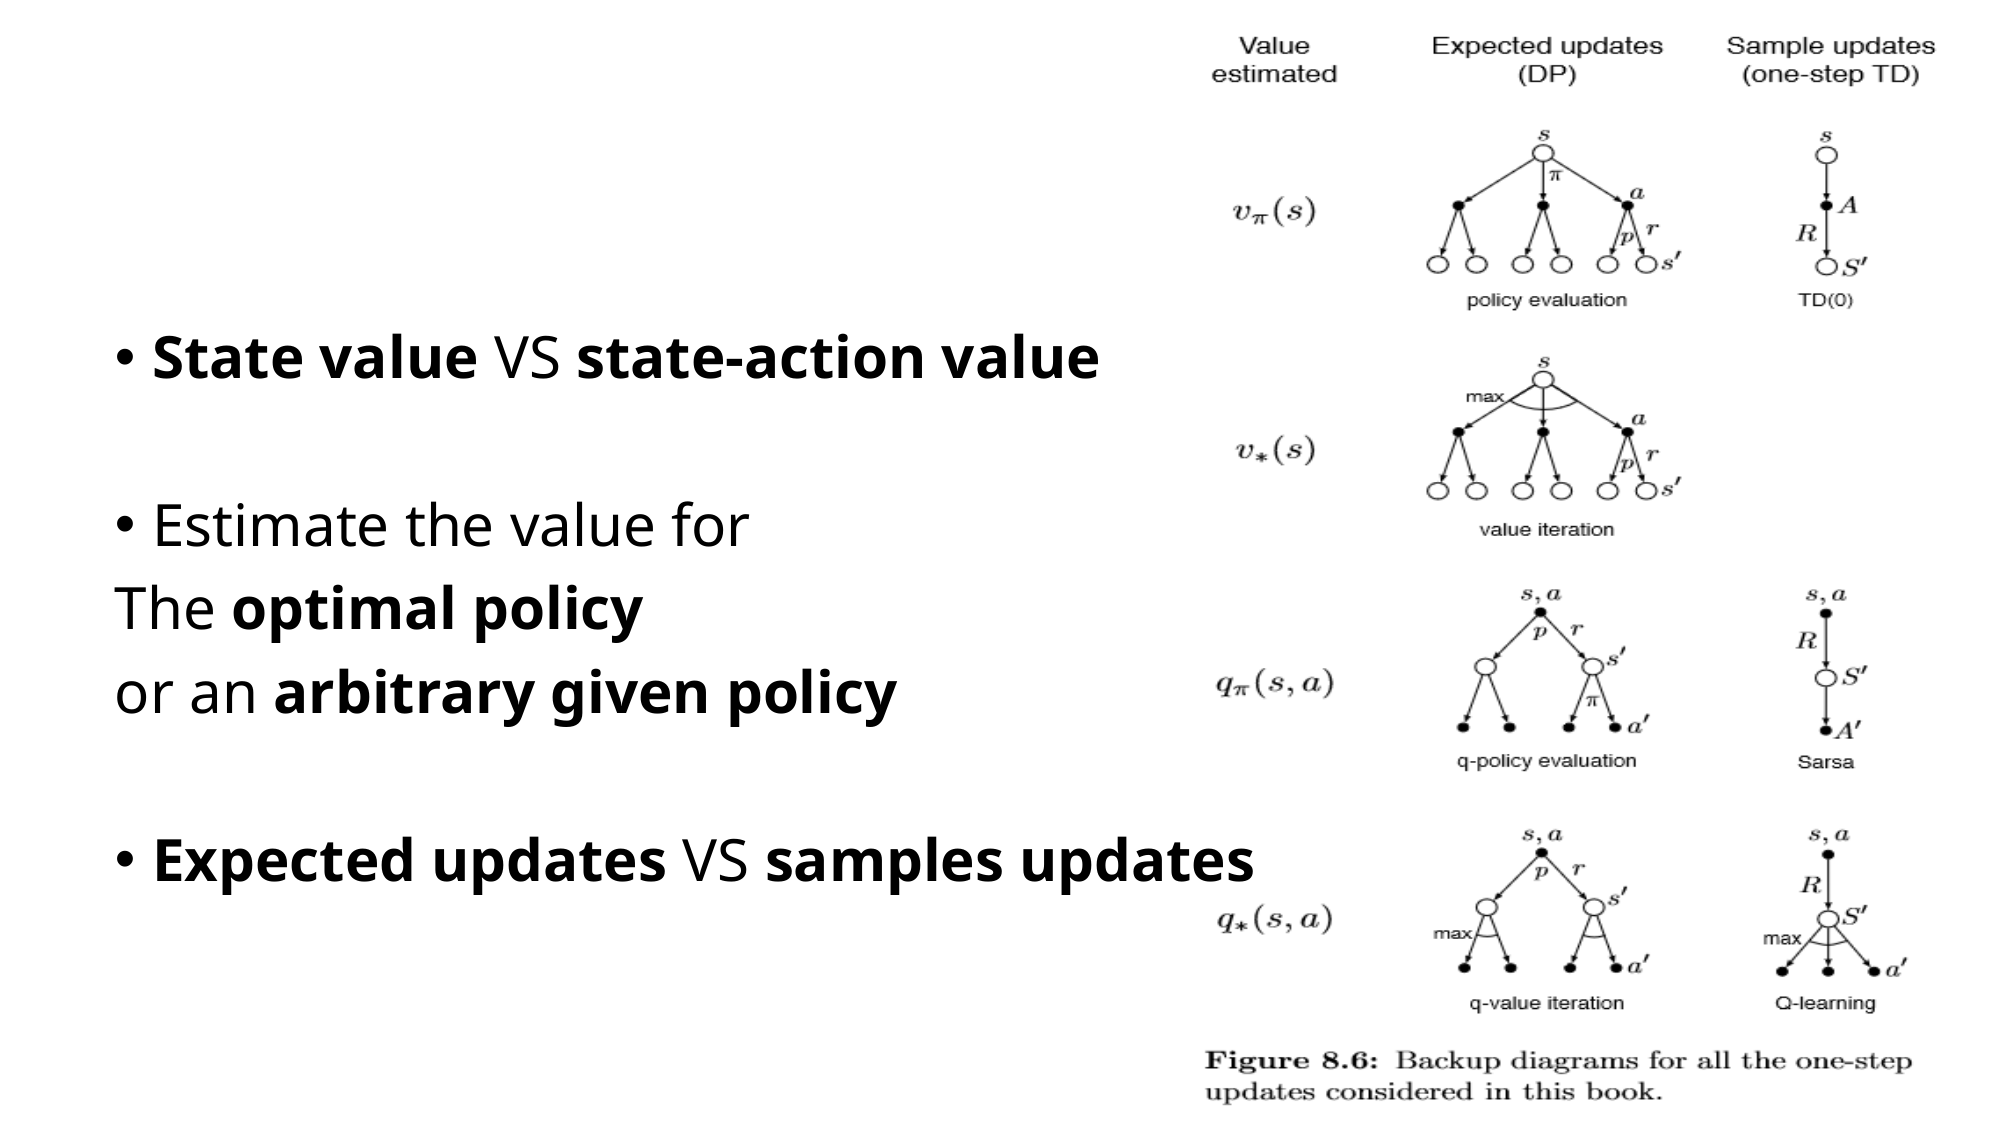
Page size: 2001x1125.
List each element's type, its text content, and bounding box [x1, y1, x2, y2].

picture [1195, 16, 1991, 1125]
list State value VS state-action value Estimate the value for The optimal policy or an arbitrary given policy Expected updates VS samples updates [99, 320, 1195, 1035]
